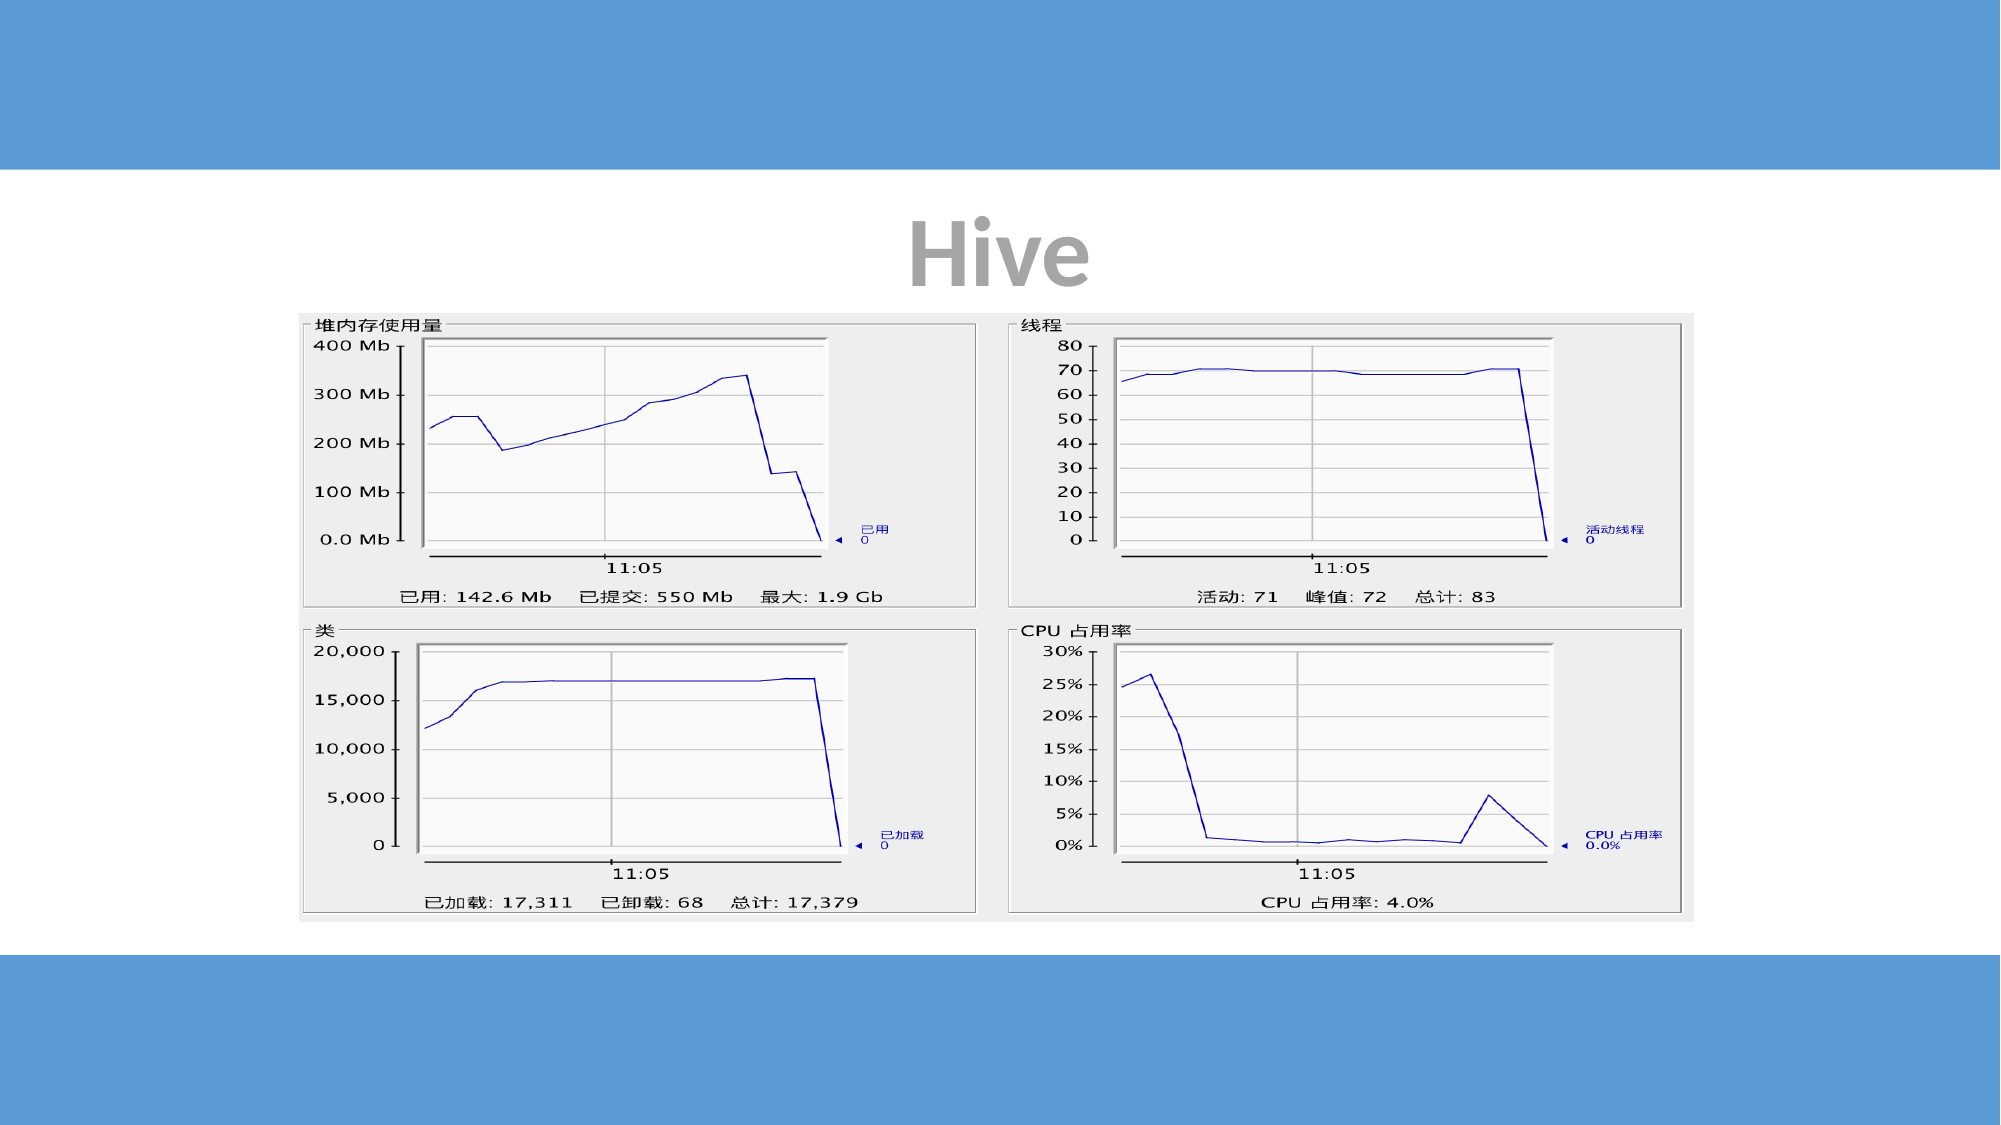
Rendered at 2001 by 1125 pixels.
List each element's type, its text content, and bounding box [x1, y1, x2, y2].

text_box [0, 954, 2000, 1125]
text_box [0, 0, 2000, 171]
picture [299, 313, 1694, 922]
text_box Hive [778, 178, 1222, 313]
